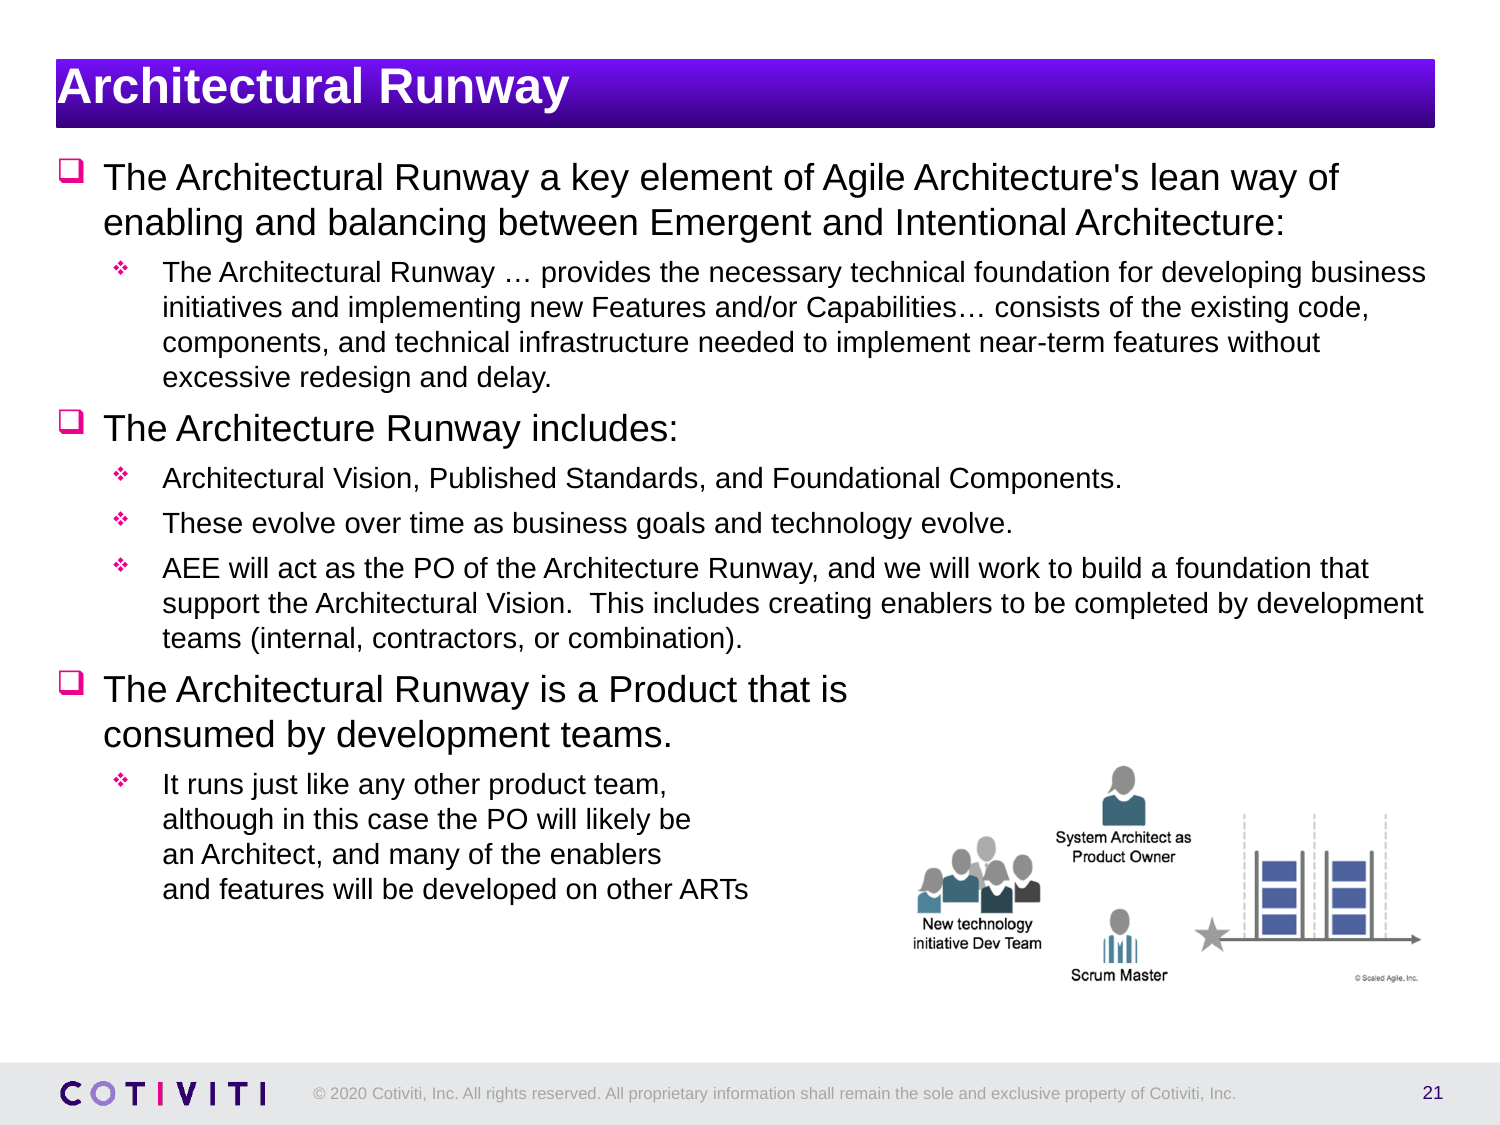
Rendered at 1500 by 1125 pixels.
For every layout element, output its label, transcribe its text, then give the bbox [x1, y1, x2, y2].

picture [56, 1066, 277, 1119]
title Architectural Runway [56, 59, 1435, 128]
list The Architectural Runway a key element of Agile Architecture's lean way of enabling and balancing between Emergent and Intentional Architecture: The Architectural Runway … provides the necessary technical foundation for developing business initiatives and implementing new Features and/or Capabilities… consists of the existing code, components, and technical infrastructure needed to implement near-term features without excessive redesign and delay. The Architecture Runway includes: Architectural Vision, Published Standards, and Foundational Components. These evolve over time as business goals and technology evolve. AEE will act as the PO of the Architecture Runway, and we will work to build a foundation that support the Architectural Vision. This includes creating enablers to be completed by development teams (internal, contractors, or combination). The Architectural Runway is a Product that is consumed by development teams. It runs just like any other product team, although in this case the PO will likely be an Architect, and many of the enablers and features will be developed on other ARTs [56, 153, 1444, 1007]
picture [863, 741, 1467, 1009]
slide_number 21 [1384, 1069, 1444, 1115]
